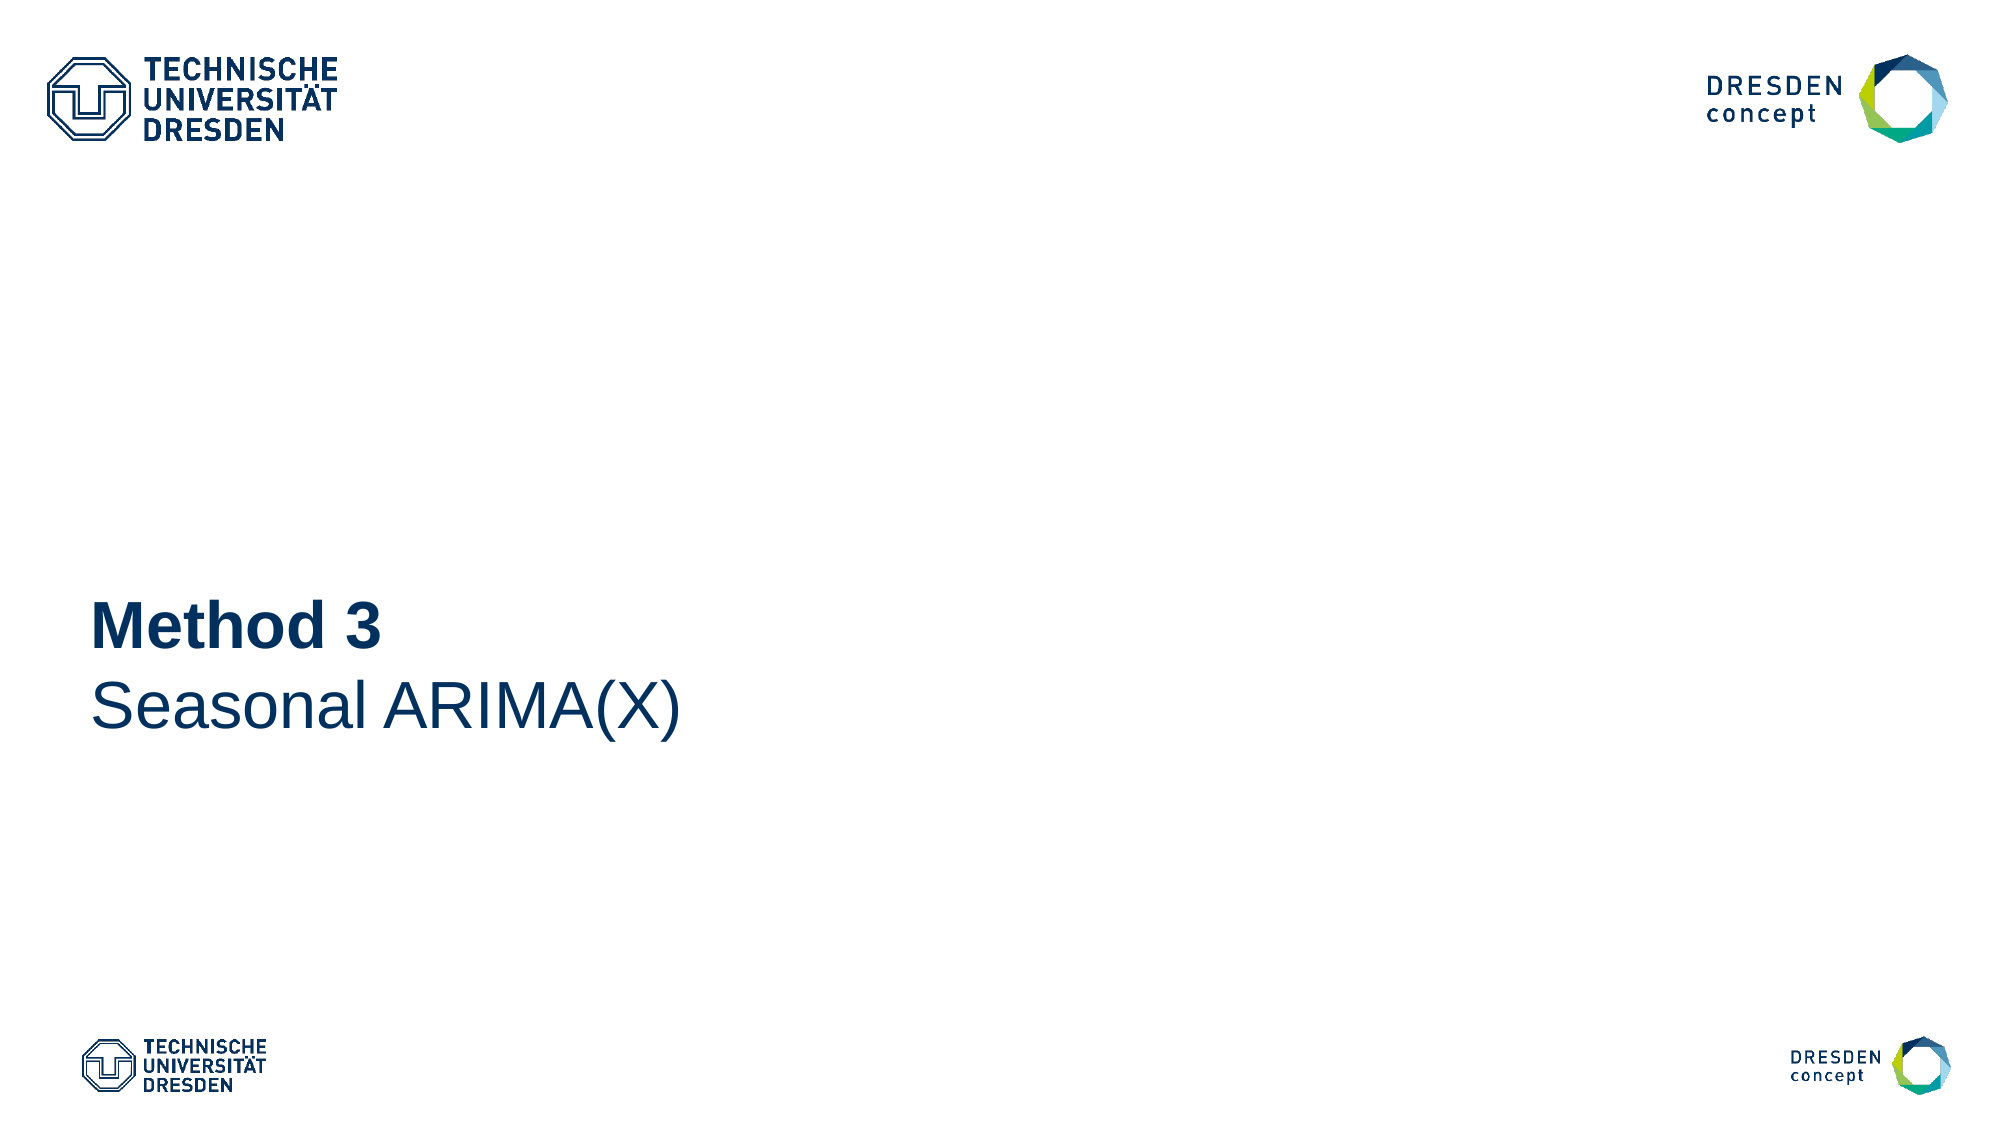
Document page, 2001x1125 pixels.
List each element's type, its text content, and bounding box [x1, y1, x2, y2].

picture [82, 1039, 266, 1092]
picture [1791, 1036, 1951, 1095]
title Method 3 Seasonal ARIMA(X) [75, 574, 1876, 763]
picture [47, 57, 337, 141]
picture [1707, 54, 1948, 143]
